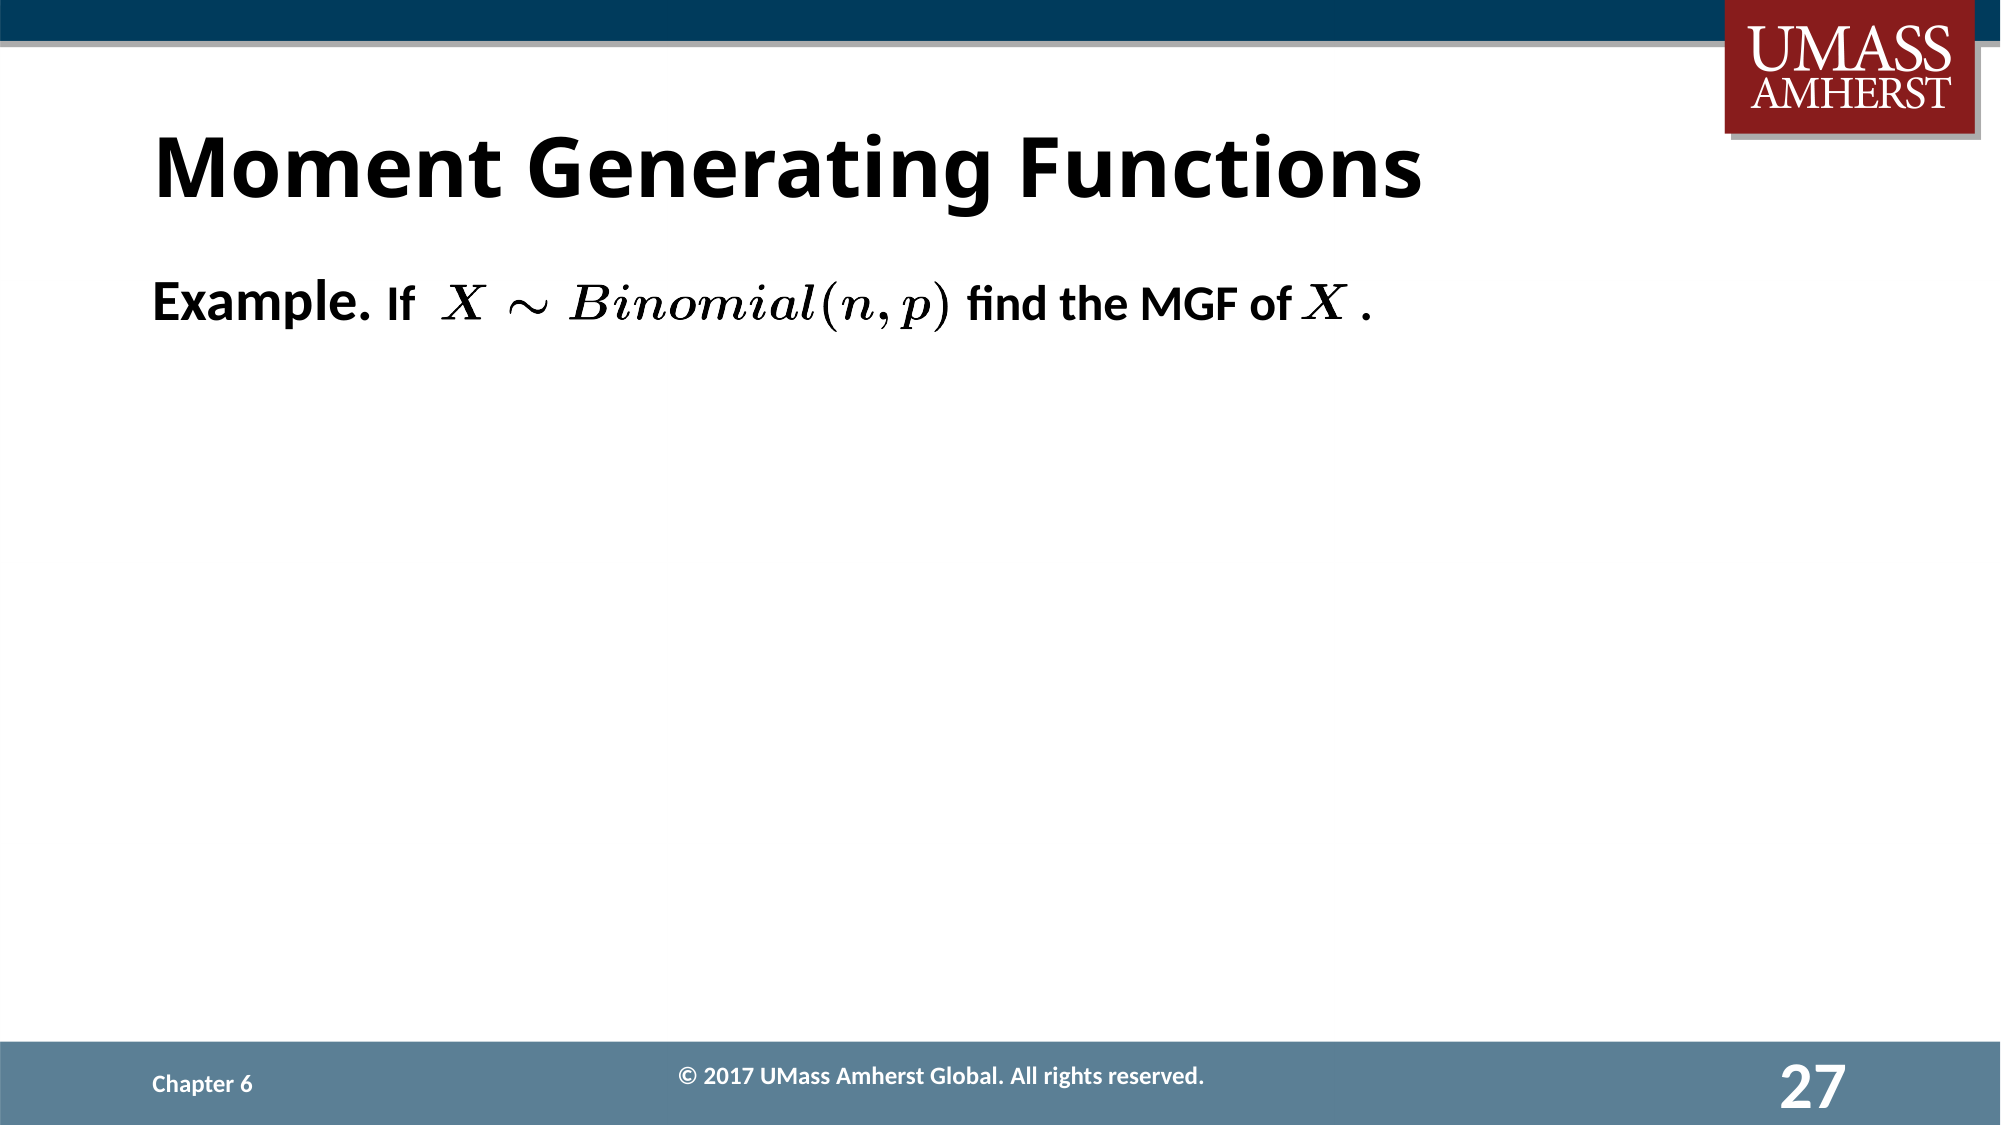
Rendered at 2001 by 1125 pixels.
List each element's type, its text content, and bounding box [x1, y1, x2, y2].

slide_number Chapter 6 [137, 1052, 588, 1113]
picture [0, 0, 2001, 1125]
list Example. If find the MGF of . [137, 262, 1874, 976]
title Moment Generating Functions [137, 108, 1863, 233]
footer © 2017 UMass Amherst Global. All rights reserved. [662, 1052, 1338, 1113]
slide_number 27 [1412, 1052, 1863, 1113]
